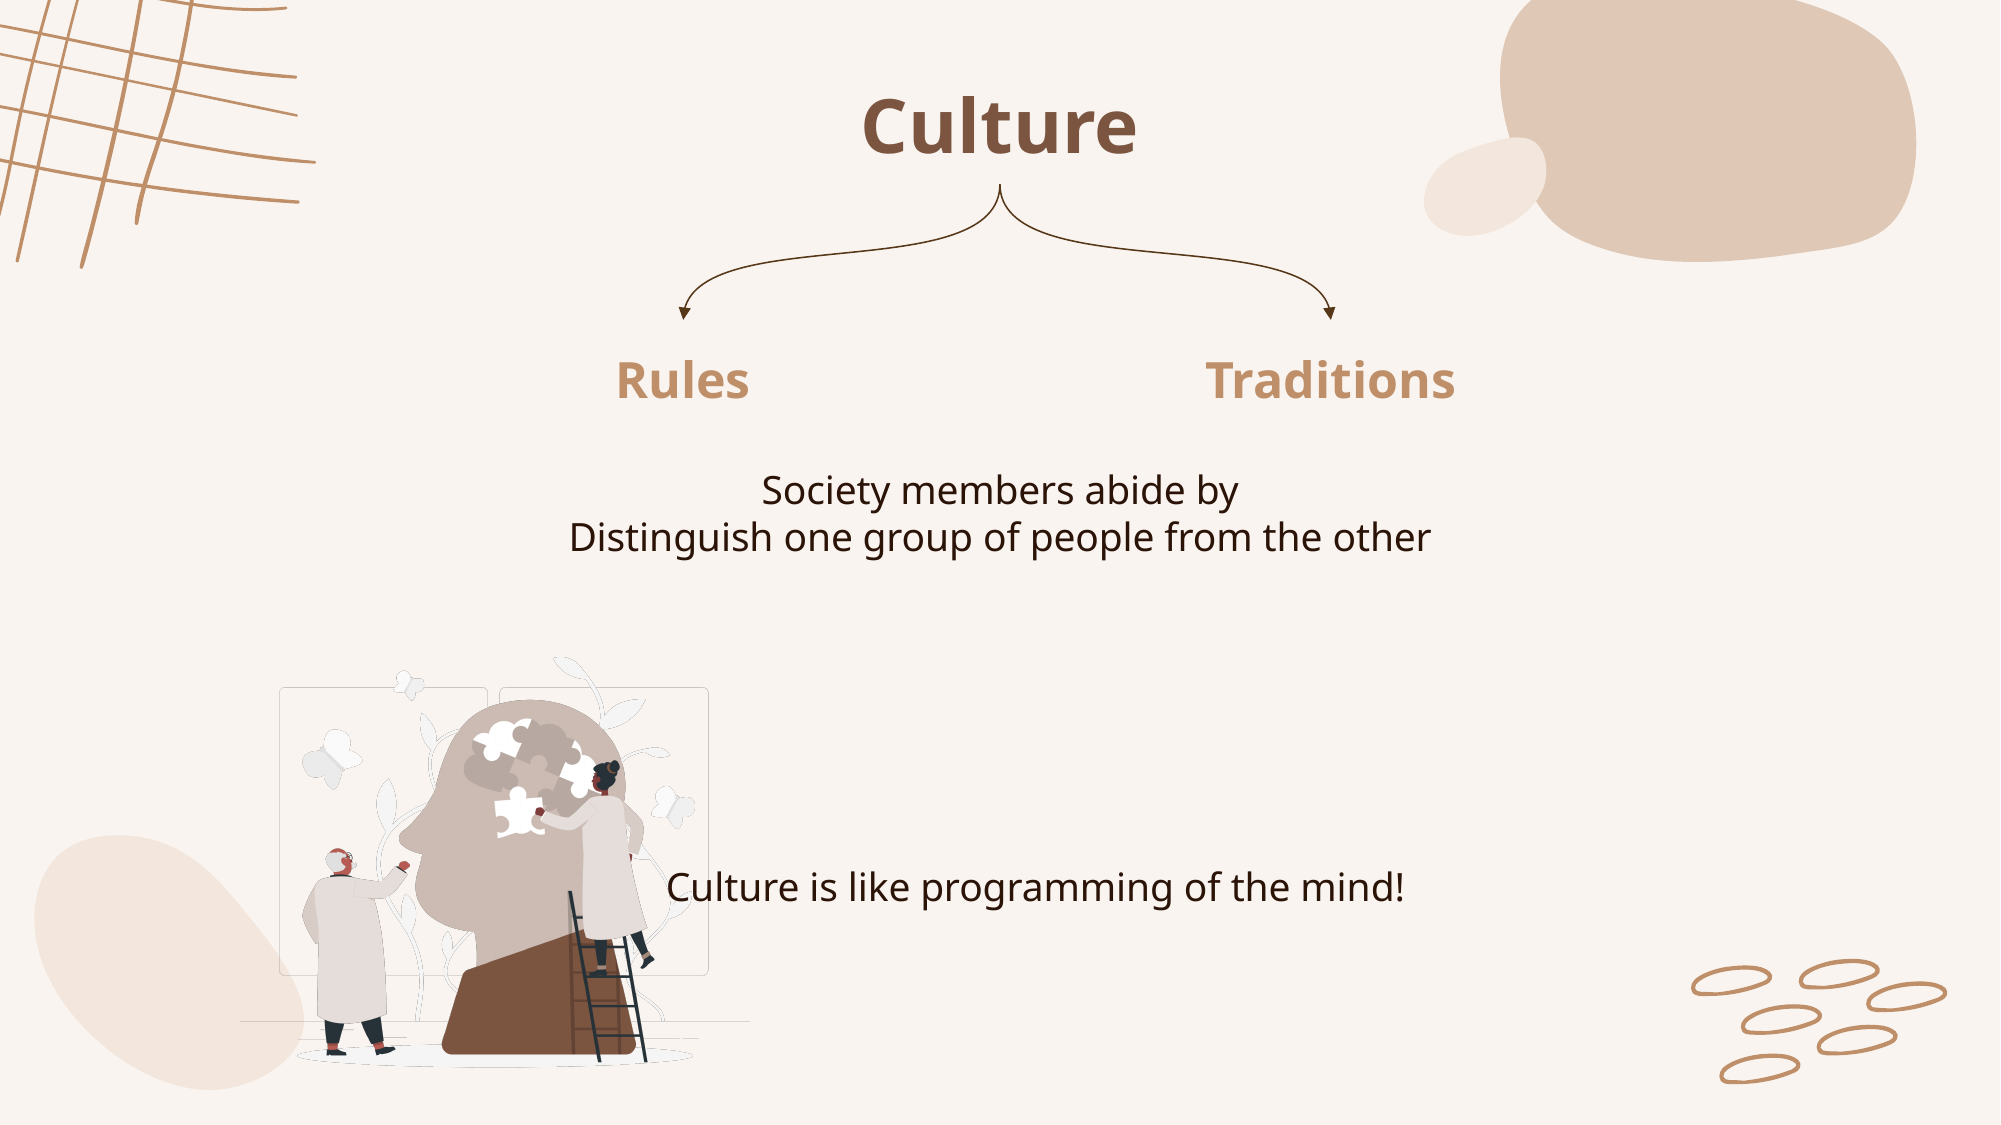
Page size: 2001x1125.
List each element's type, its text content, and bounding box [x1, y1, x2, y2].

text_box Rules [517, 319, 768, 409]
text_box Traditions [1238, 319, 1497, 409]
text_box Culture is like programming of the mind! [754, 827, 1590, 946]
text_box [773, 93, 910, 411]
text_box Society members abide by Distinguish one group of people from the other [528, 453, 1472, 572]
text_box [1097, 86, 1234, 418]
picture [240, 631, 750, 1125]
title Culture [155, 58, 1844, 185]
